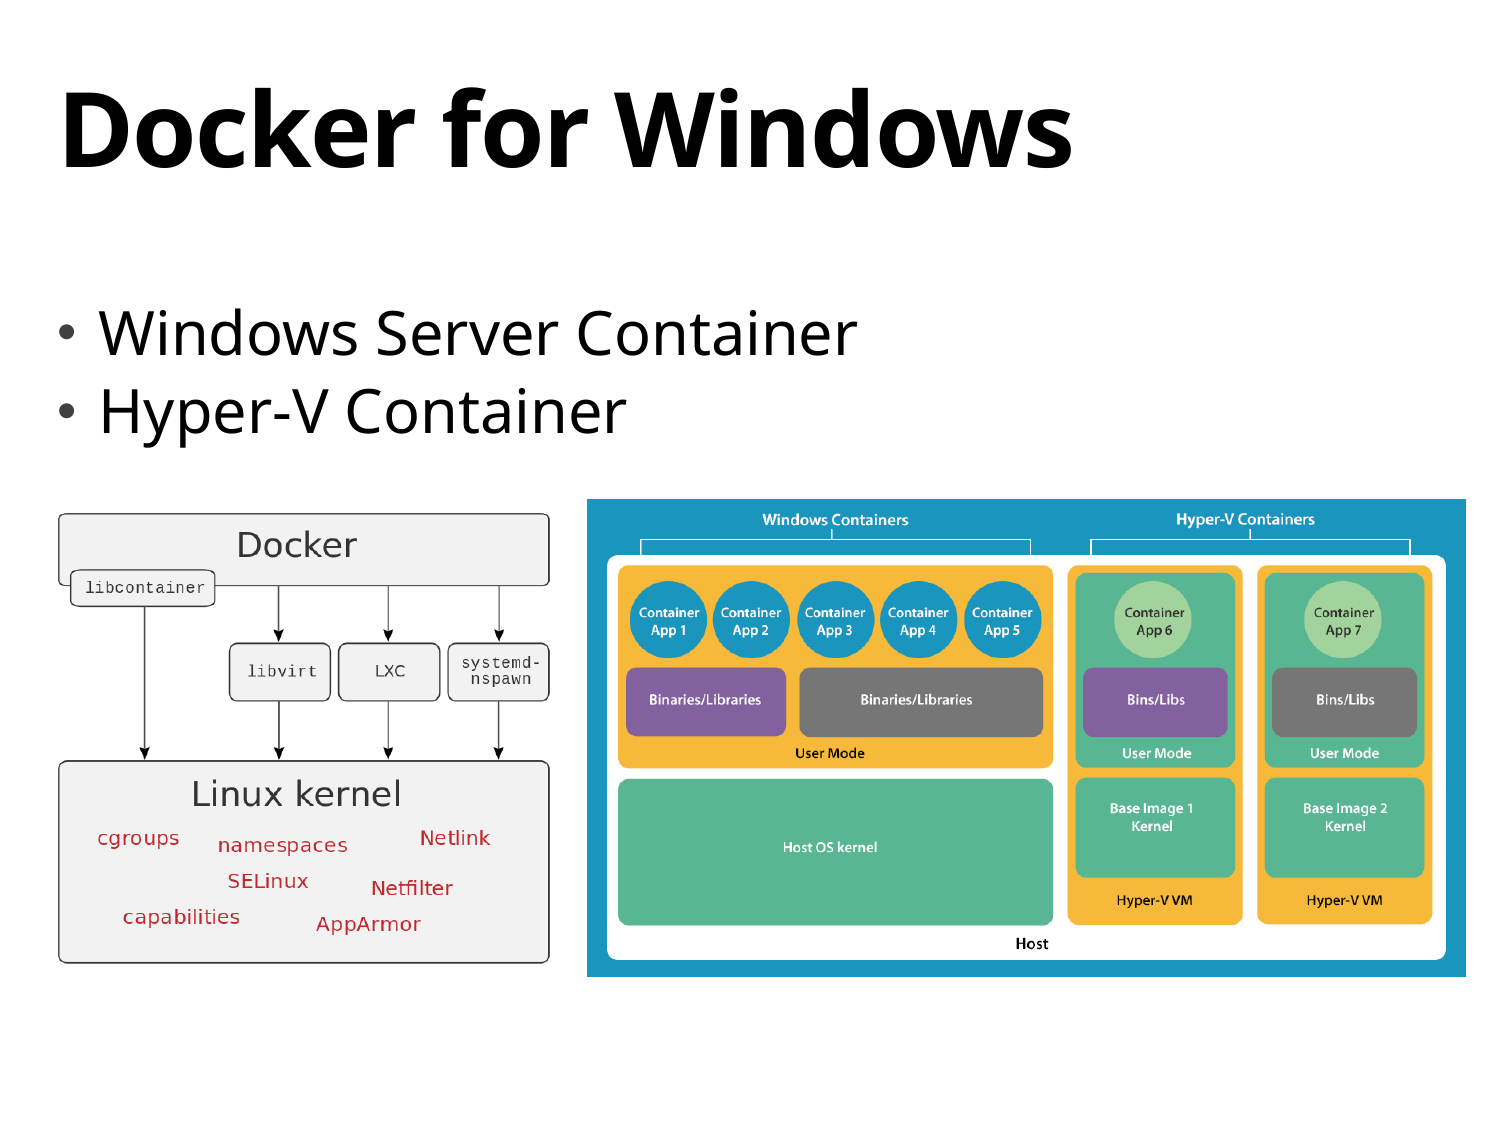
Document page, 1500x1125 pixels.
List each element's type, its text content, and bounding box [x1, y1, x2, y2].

list Windows Server Container Hyper-V Container [33, 287, 1467, 467]
picture [587, 499, 1466, 978]
title Docker for Windows [33, 62, 1468, 238]
picture [44, 499, 563, 978]
